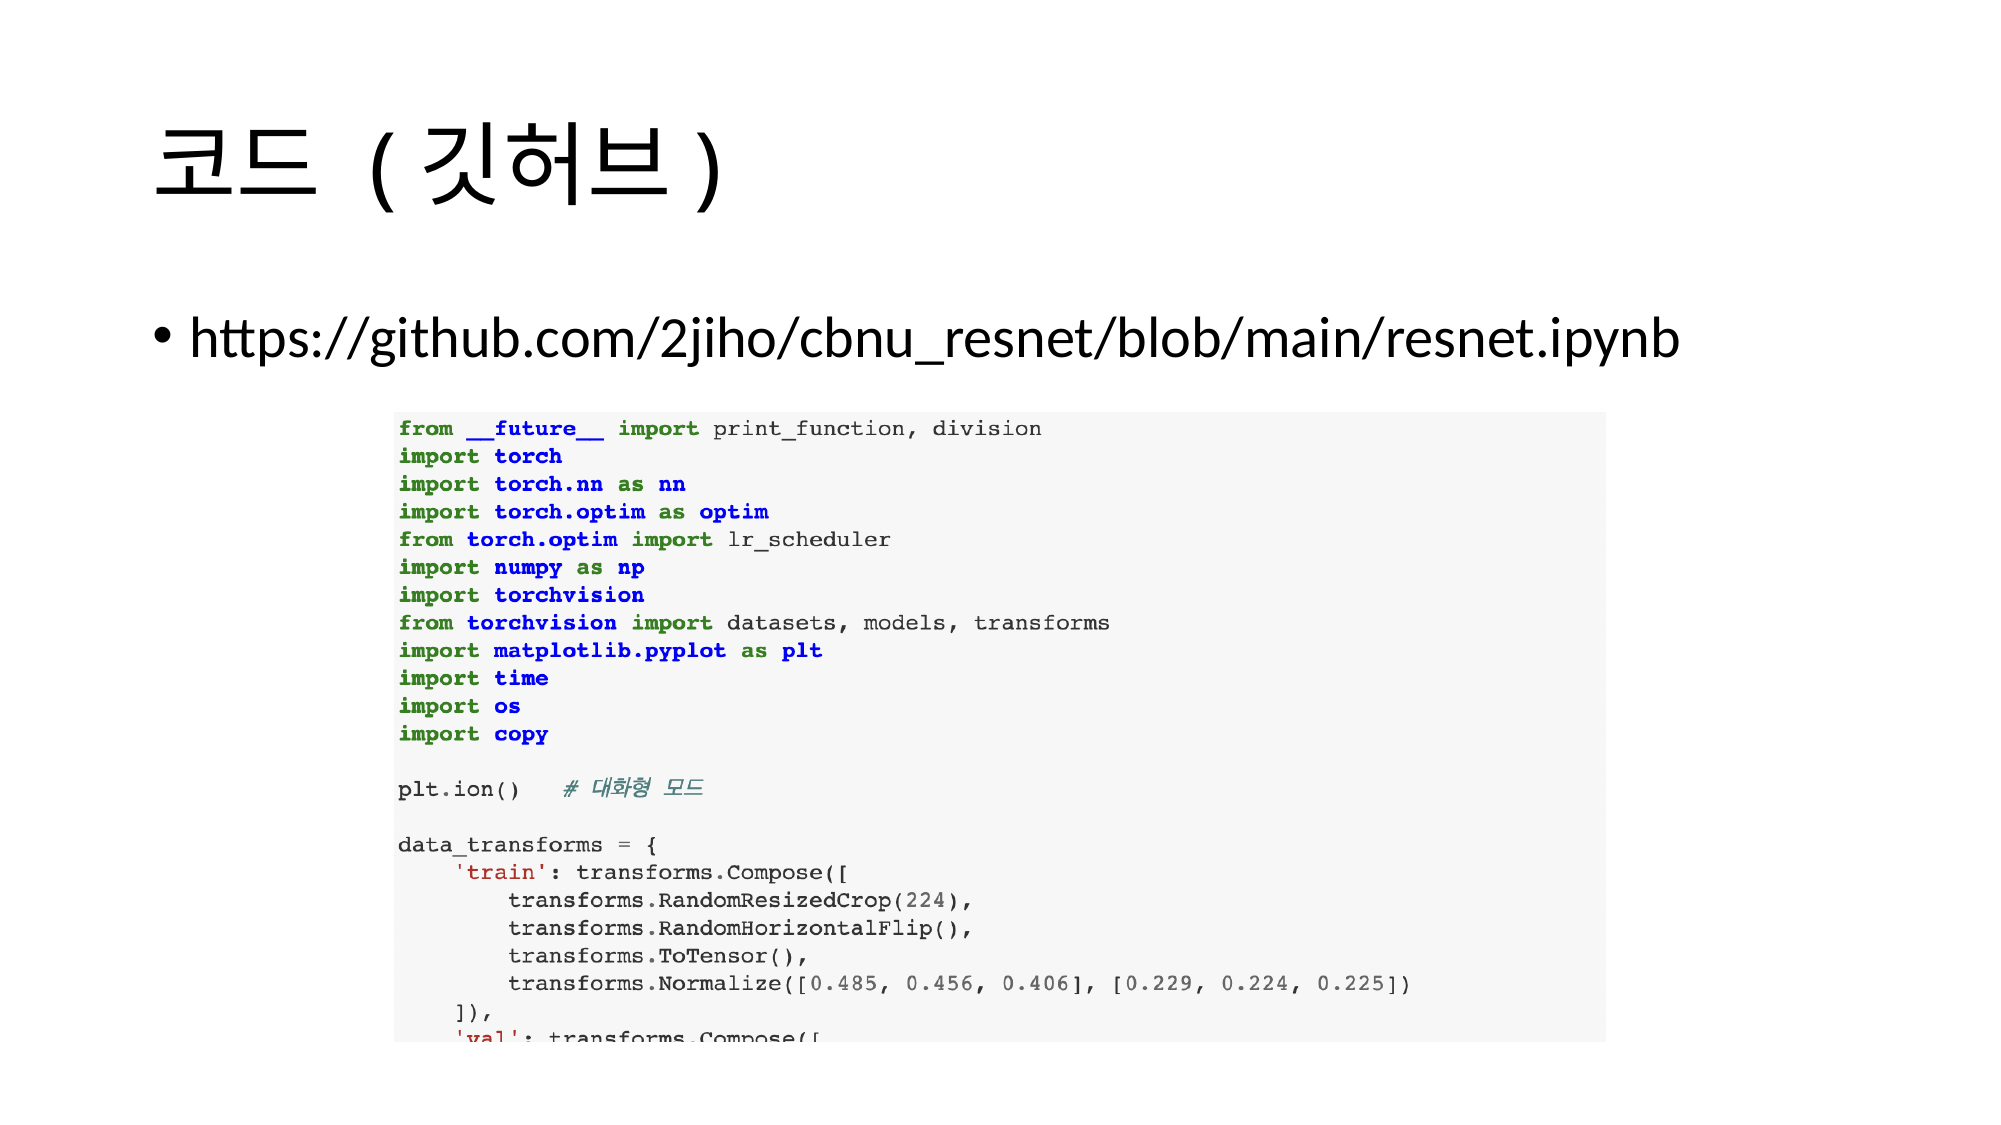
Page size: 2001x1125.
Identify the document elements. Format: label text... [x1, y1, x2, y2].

picture [394, 412, 1606, 1042]
list https://github.com/2jiho/cbnu_resnet/blob/main/resnet.ipynb [137, 299, 1863, 1014]
title 코드 (깃허브) [137, 59, 1863, 278]
